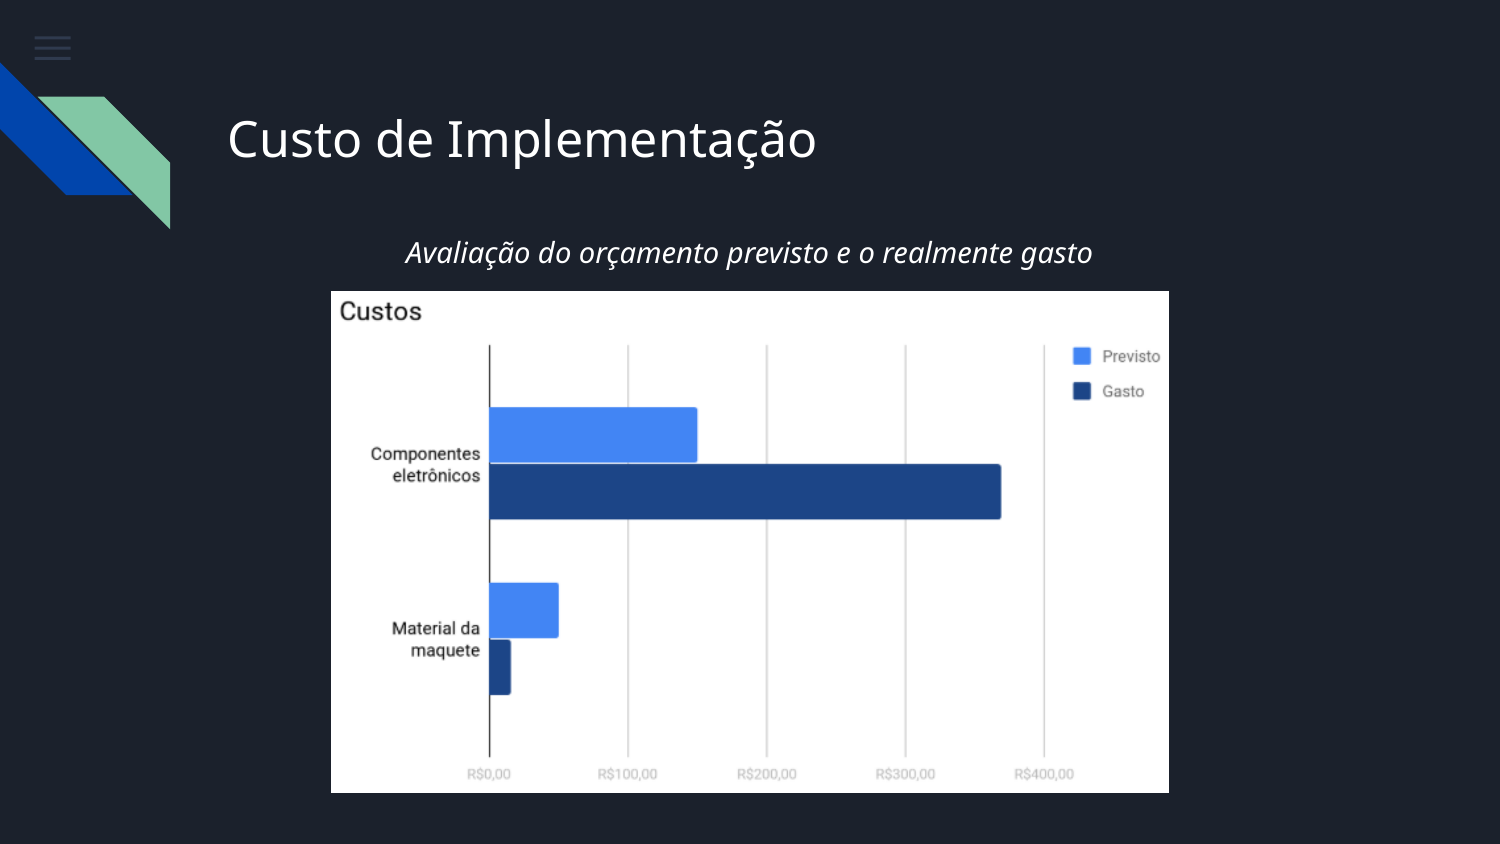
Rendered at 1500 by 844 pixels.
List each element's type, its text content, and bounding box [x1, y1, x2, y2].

list Avaliação do orçamento previsto e o realmente gasto [242, 214, 1257, 284]
picture [330, 291, 1169, 794]
title Custo de Implementação [212, 92, 1368, 215]
